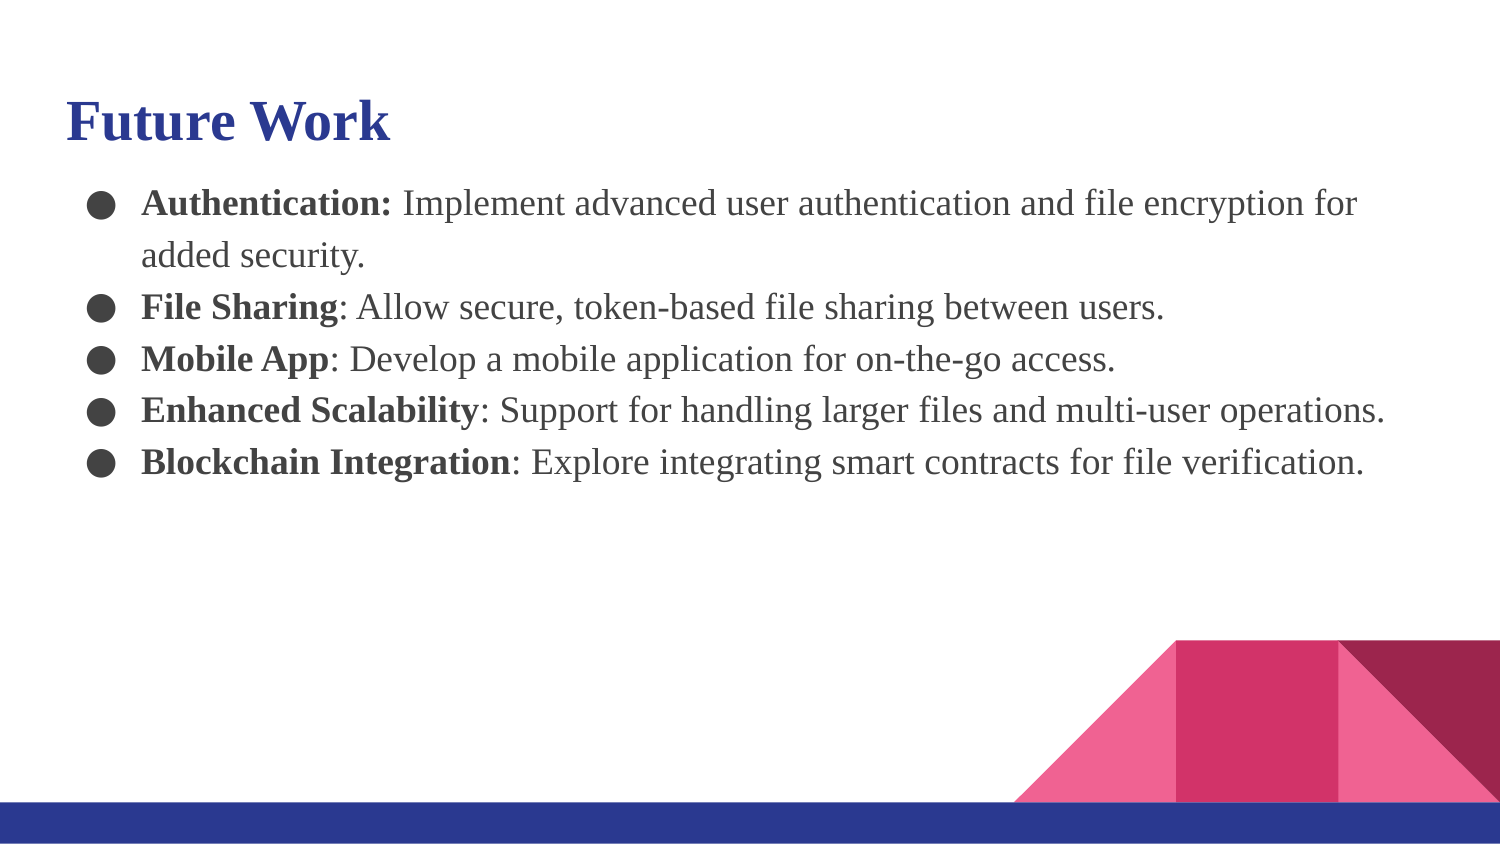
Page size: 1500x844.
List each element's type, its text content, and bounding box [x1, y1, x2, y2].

title Future Work [51, 67, 1449, 156]
list Authentication: Implement advanced user authentication and file encryption for added security. File Sharing: Allow secure, token-based file sharing between users. Mobile App: Develop a mobile application for on-the-go access. Enhanced Scalability: Support for handling larger files and multi-user operations. Blockchain Integration: Explore integrating smart contracts for file verification. [51, 156, 1449, 705]
